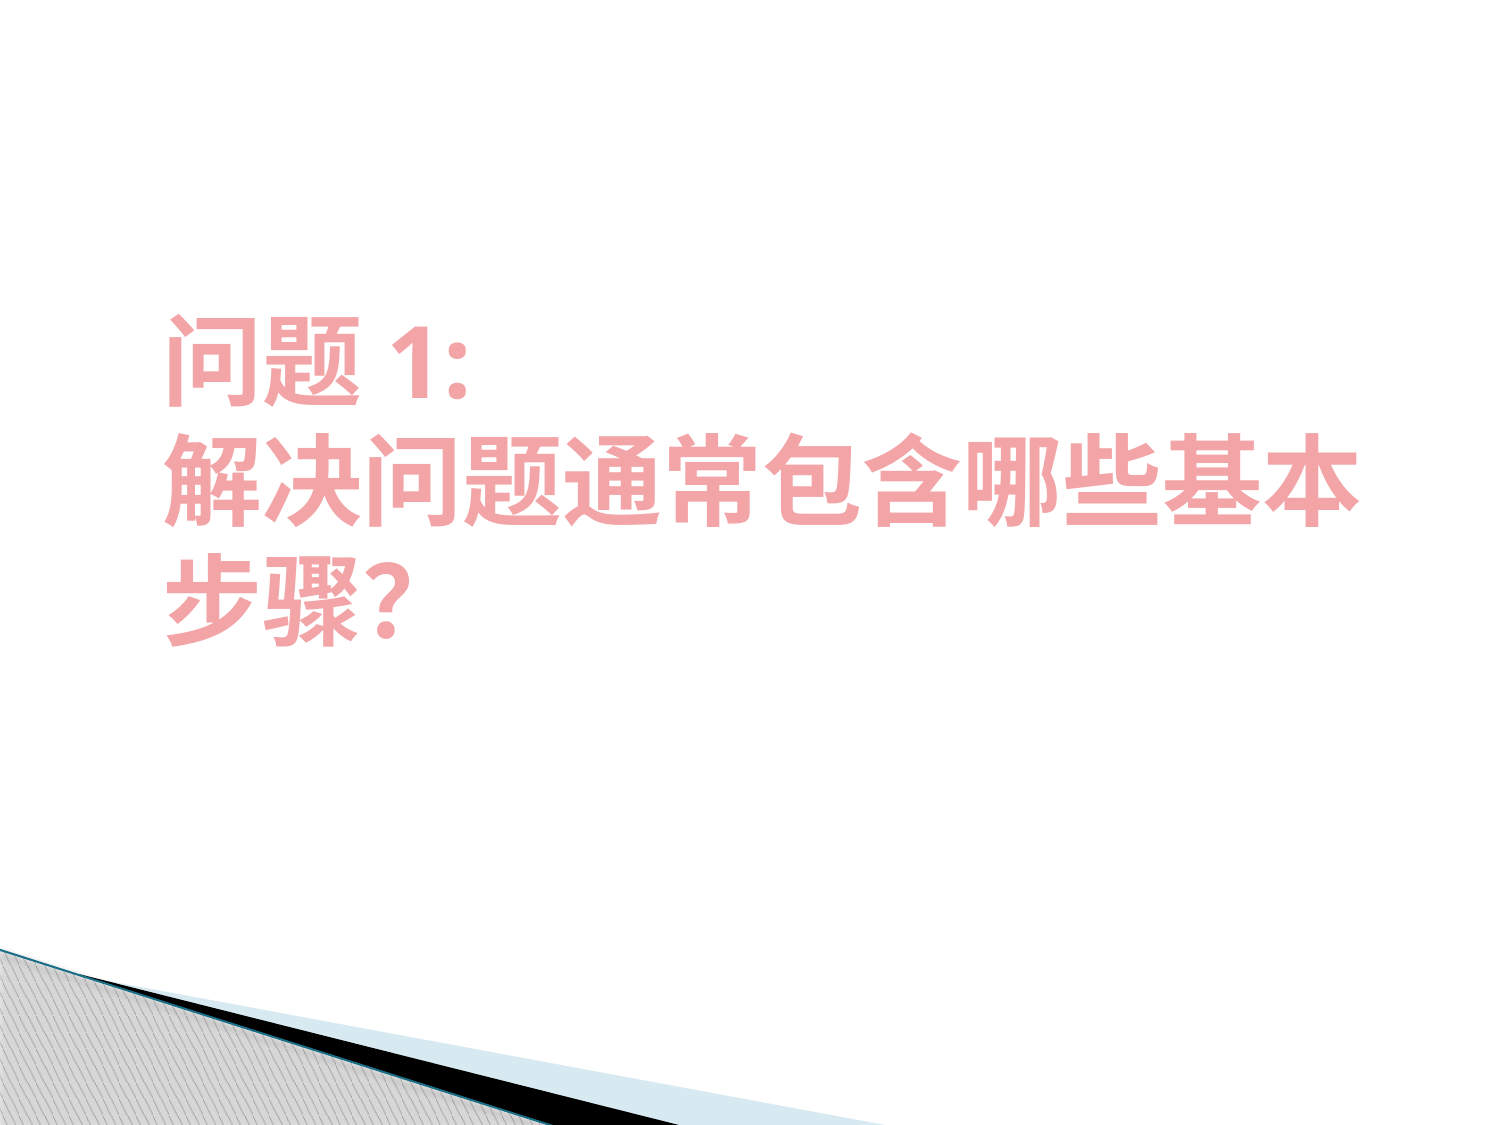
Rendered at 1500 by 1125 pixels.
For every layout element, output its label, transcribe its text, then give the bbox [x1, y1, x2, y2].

text_box 问题1: 解决问题通常包含哪些基本步骤？ [147, 290, 1402, 666]
